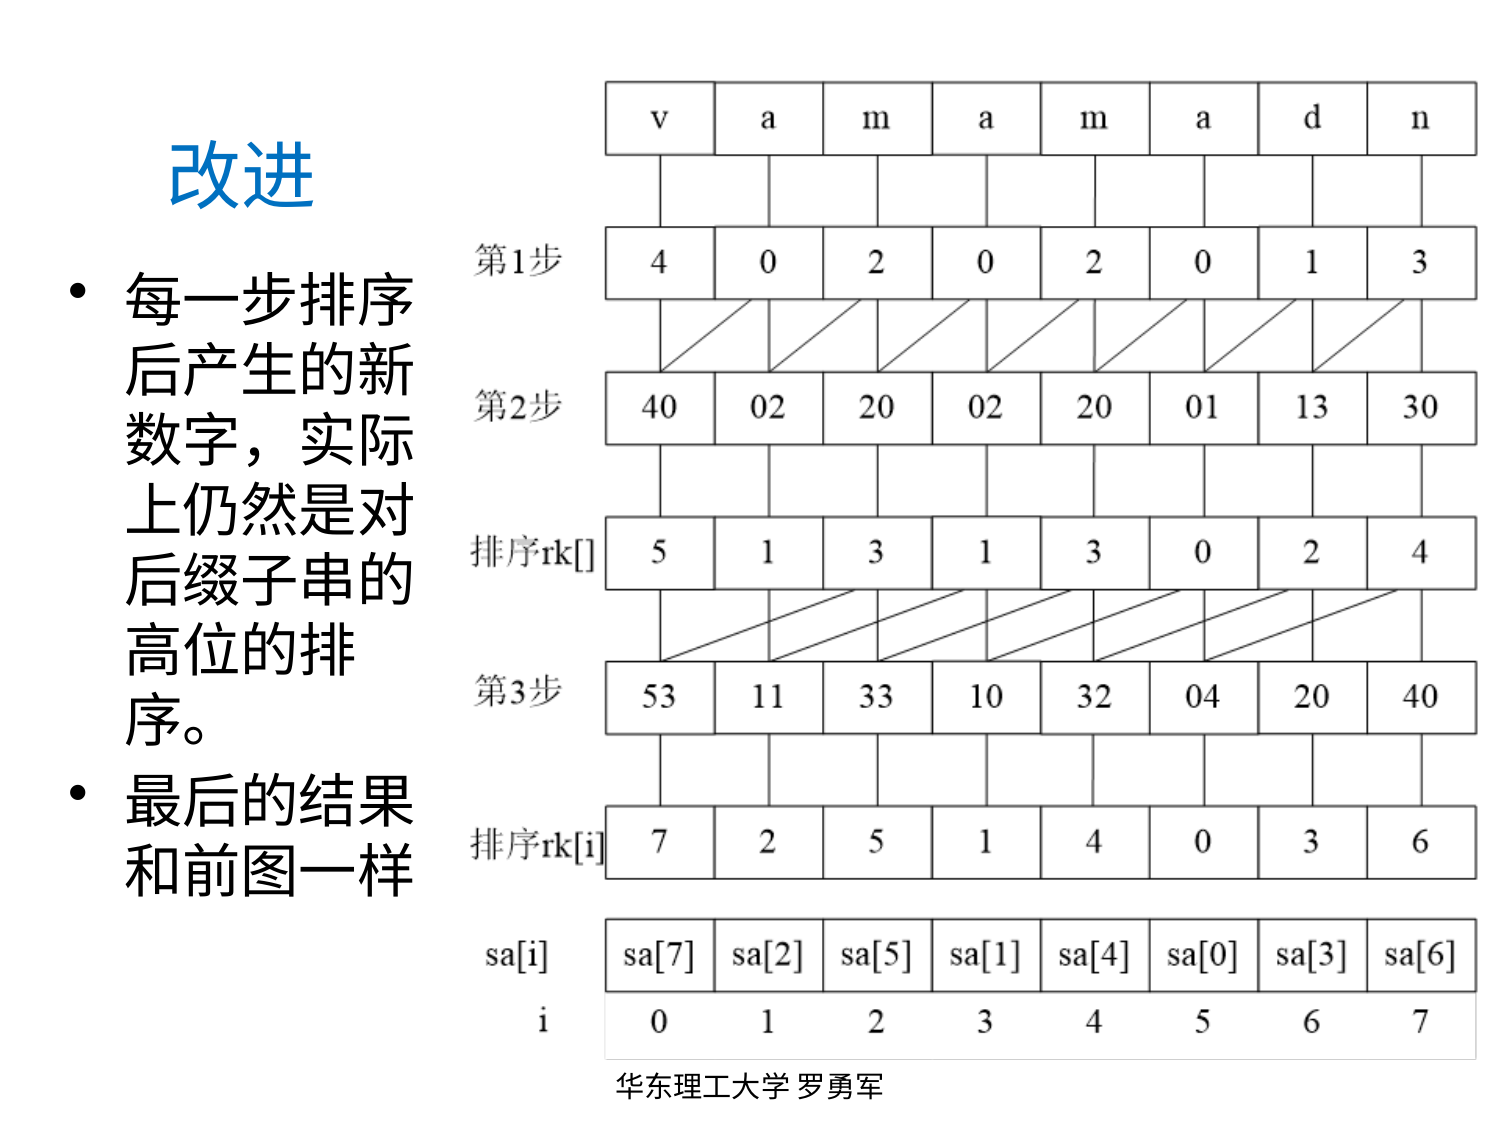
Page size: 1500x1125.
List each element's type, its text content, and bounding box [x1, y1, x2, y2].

title 改进 [69, 109, 414, 238]
footer 华东理工大学 罗勇军 [512, 1089, 988, 1125]
picture [441, 63, 1495, 1081]
list 每一步排序后产生的新数字，实际上仍然是对后缀子串的高位的排序。 最后的结果和前图一样 [53, 255, 436, 998]
